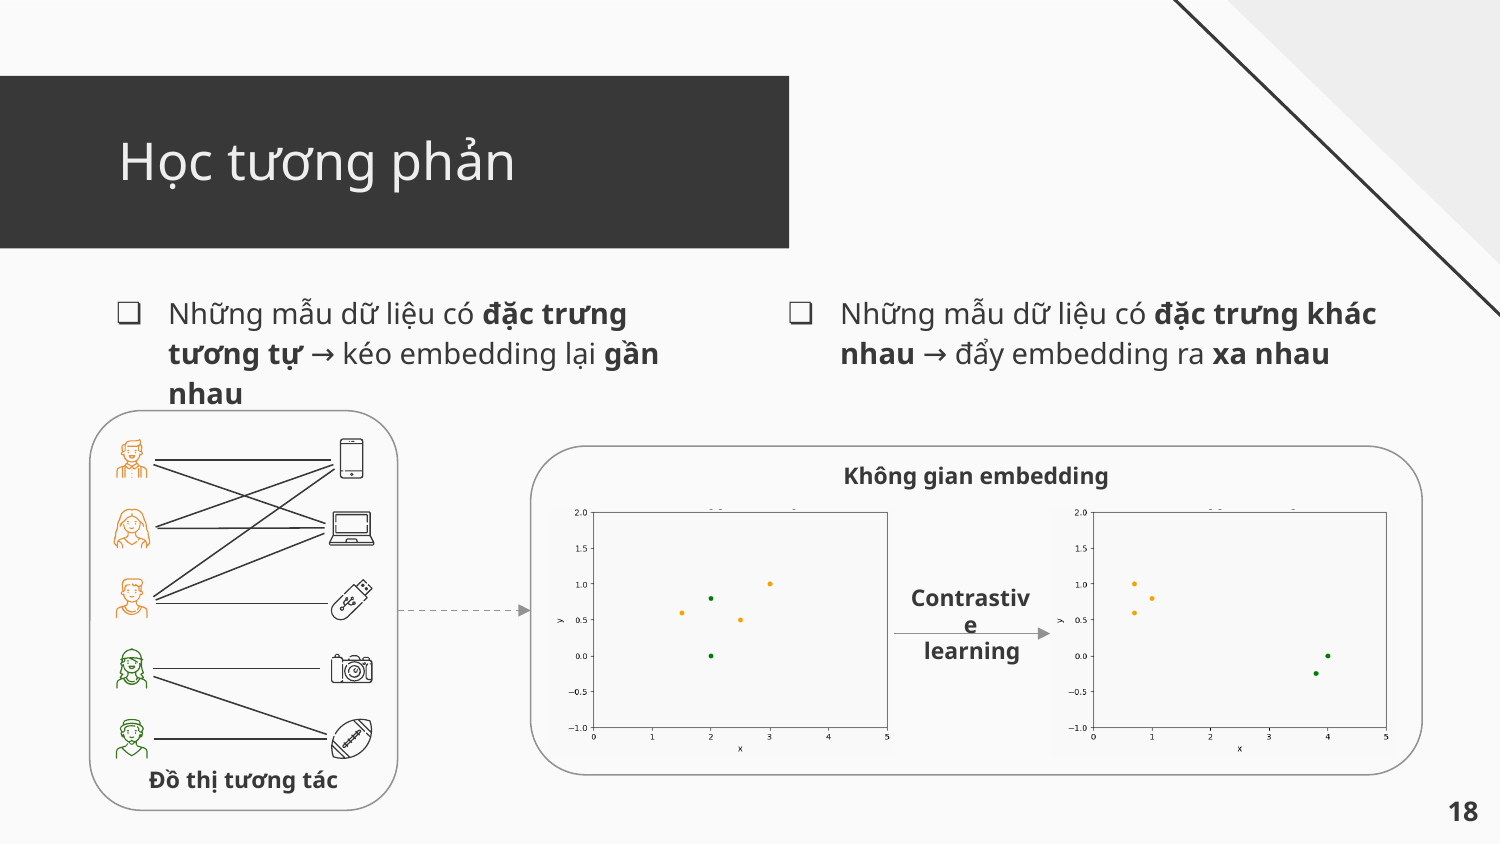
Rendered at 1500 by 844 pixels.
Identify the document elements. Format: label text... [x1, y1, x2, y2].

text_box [89, 410, 1423, 811]
text_box Những mẫu dữ liệu có đặc trưng khác nhau → đẩy embedding ra xa nhau [750, 275, 1437, 377]
title Học tương phản [104, 87, 750, 233]
text_box Những mẫu dữ liệu có đặc trưng tương tự → kéo embedding lại gần nhau [78, 275, 738, 377]
slide_number ‹#› [1403, 779, 1494, 844]
